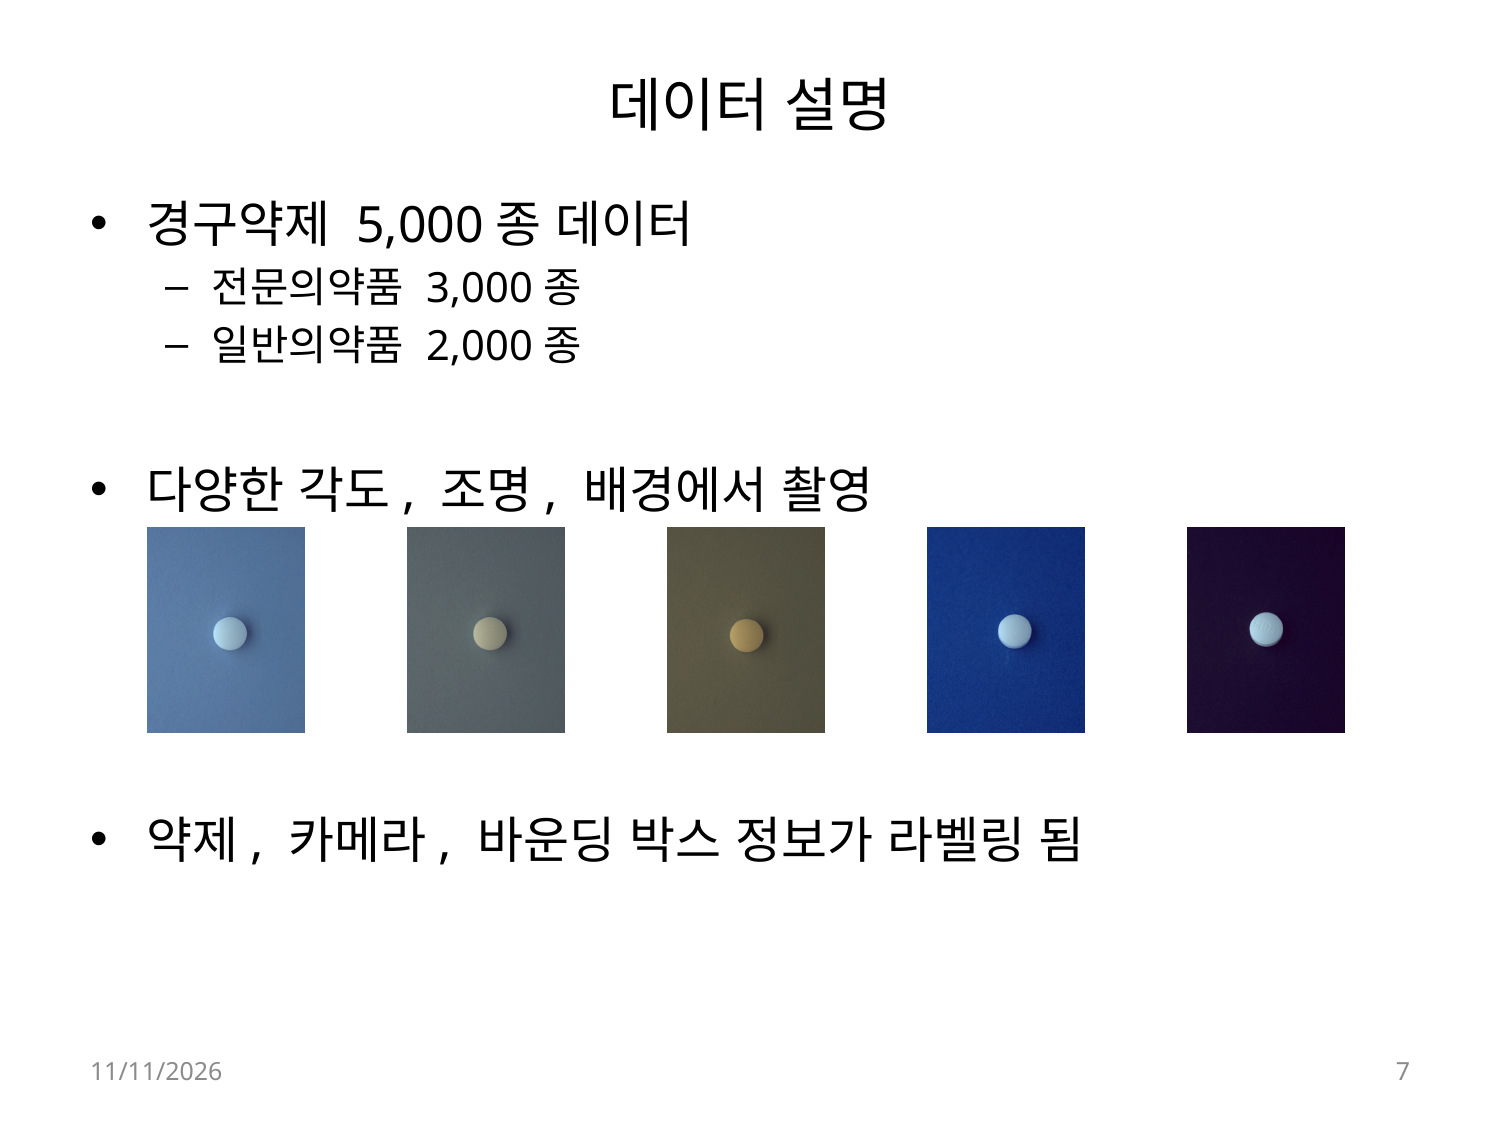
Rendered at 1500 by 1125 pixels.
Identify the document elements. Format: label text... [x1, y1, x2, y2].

title 데이터 설명 [75, 45, 1425, 161]
slide_number 7 [1074, 1042, 1425, 1103]
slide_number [75, 1042, 425, 1103]
picture [1187, 526, 1345, 734]
list 경구약제 5,000종 데이터 전문의약품 3,000종 일반의약품 2,000종 다양한 각도, 조명, 배경에서 촬영 약제, 카메라, 바운딩 박스 정보가 라벨링 됨 [75, 184, 1425, 1005]
picture [407, 526, 565, 734]
picture [147, 526, 305, 734]
picture [667, 526, 825, 734]
picture [927, 526, 1085, 734]
